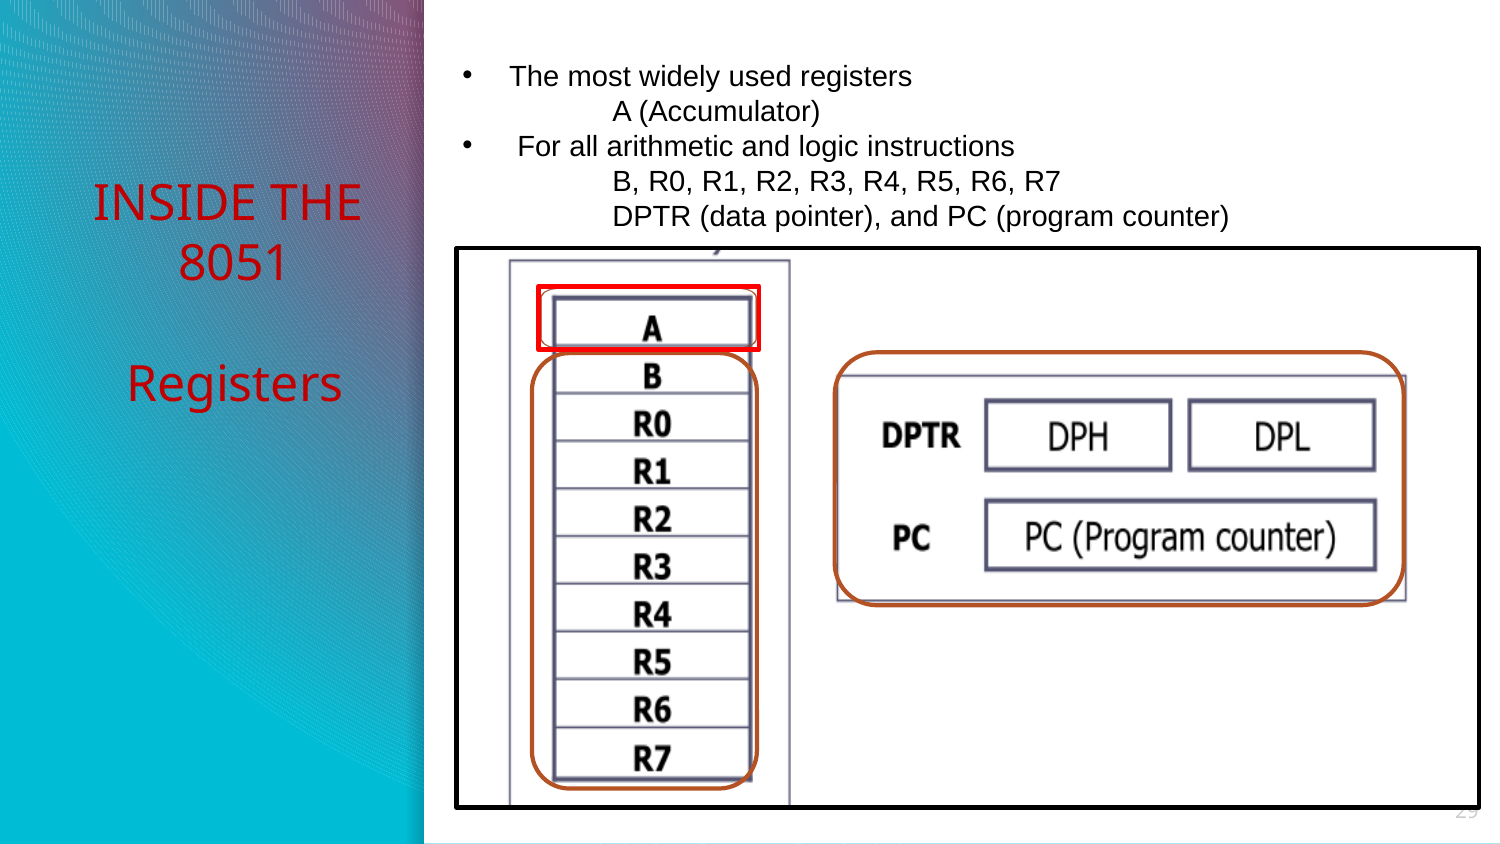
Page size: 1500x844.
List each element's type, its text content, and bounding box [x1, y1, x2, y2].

picture [458, 250, 1477, 806]
slide_number 29 [1403, 779, 1494, 844]
text_box The most widely used registers A (Accumulator)  For all arithmetic and logic instructions B, R0, R1, R2, R3, R4, R5, R6, R7 DPTR (data pointer), and PC (program counter) [447, 49, 1472, 240]
list [485, 1, 1494, 779]
title INSIDE THE 8051 Registers [0, 94, 422, 748]
